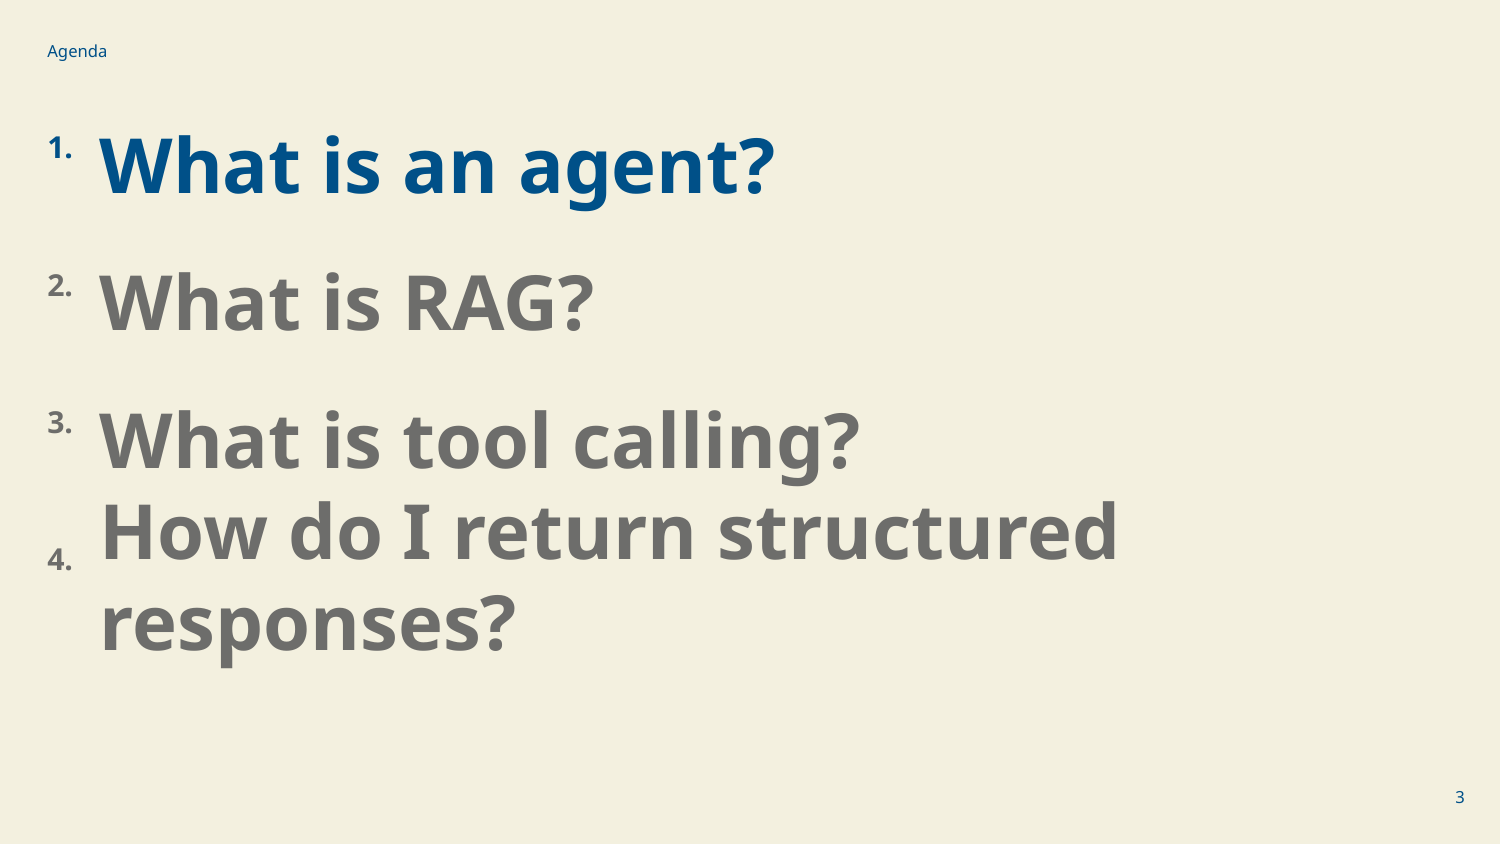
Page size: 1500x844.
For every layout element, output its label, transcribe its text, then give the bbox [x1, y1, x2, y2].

list Agenda [32, 32, 338, 67]
text_box What is tool calling? [84, 397, 1241, 479]
text_box 1. [32, 122, 97, 180]
text_box What is RAG? [84, 259, 1241, 341]
text_box What is an agent? [84, 122, 1241, 204]
text_box 3. [32, 397, 97, 455]
text_box 2. [32, 259, 97, 318]
slide_number ‹#› [1389, 764, 1480, 830]
text_box How do I return structured responses? [84, 534, 1486, 616]
text_box 4. [32, 534, 97, 592]
